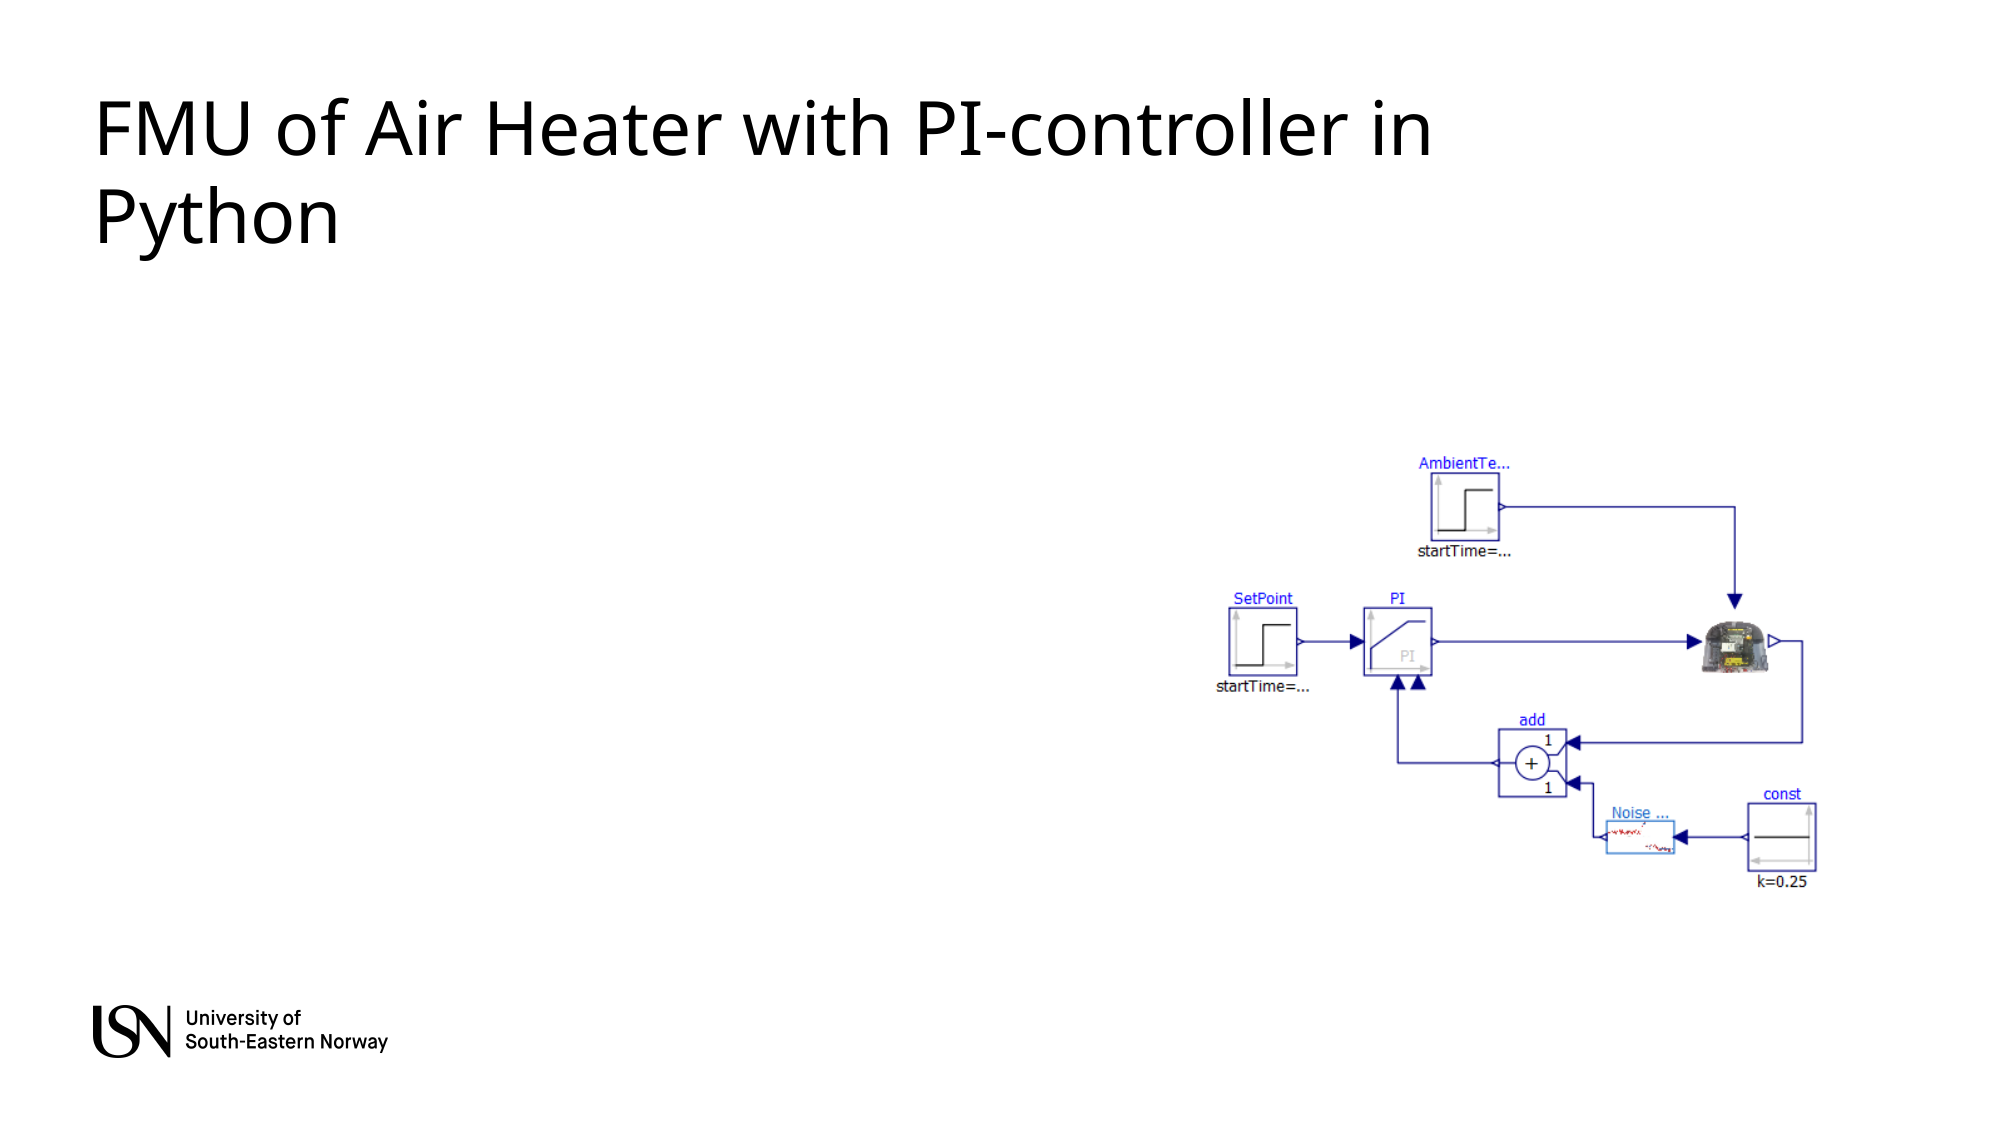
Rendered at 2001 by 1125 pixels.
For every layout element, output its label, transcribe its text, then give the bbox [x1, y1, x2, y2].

picture [93, 1005, 388, 1058]
title FMU of Air Heater with PI-controller in Python [93, 83, 1595, 260]
picture [1196, 440, 1851, 906]
